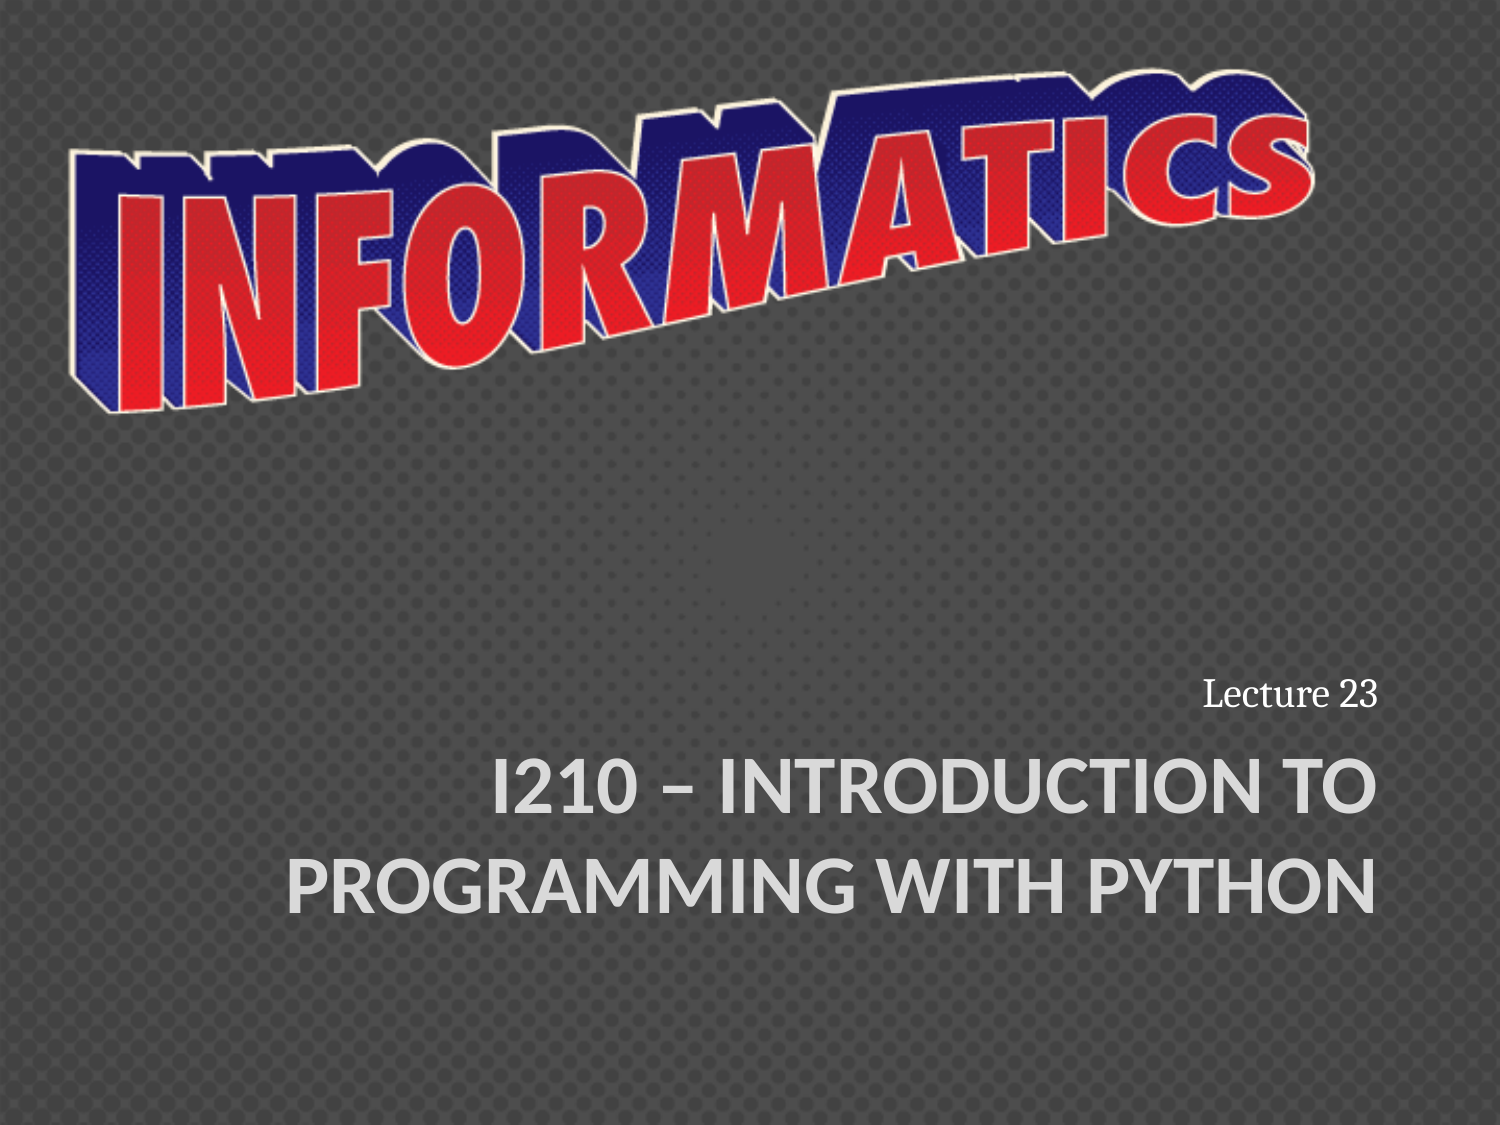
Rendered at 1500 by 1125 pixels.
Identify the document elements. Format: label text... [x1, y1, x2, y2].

subtitle Lecture 23 [118, 476, 1394, 723]
title I210 – Introduction to Programming with Python [118, 723, 1394, 947]
picture [0, 0, 1500, 1125]
